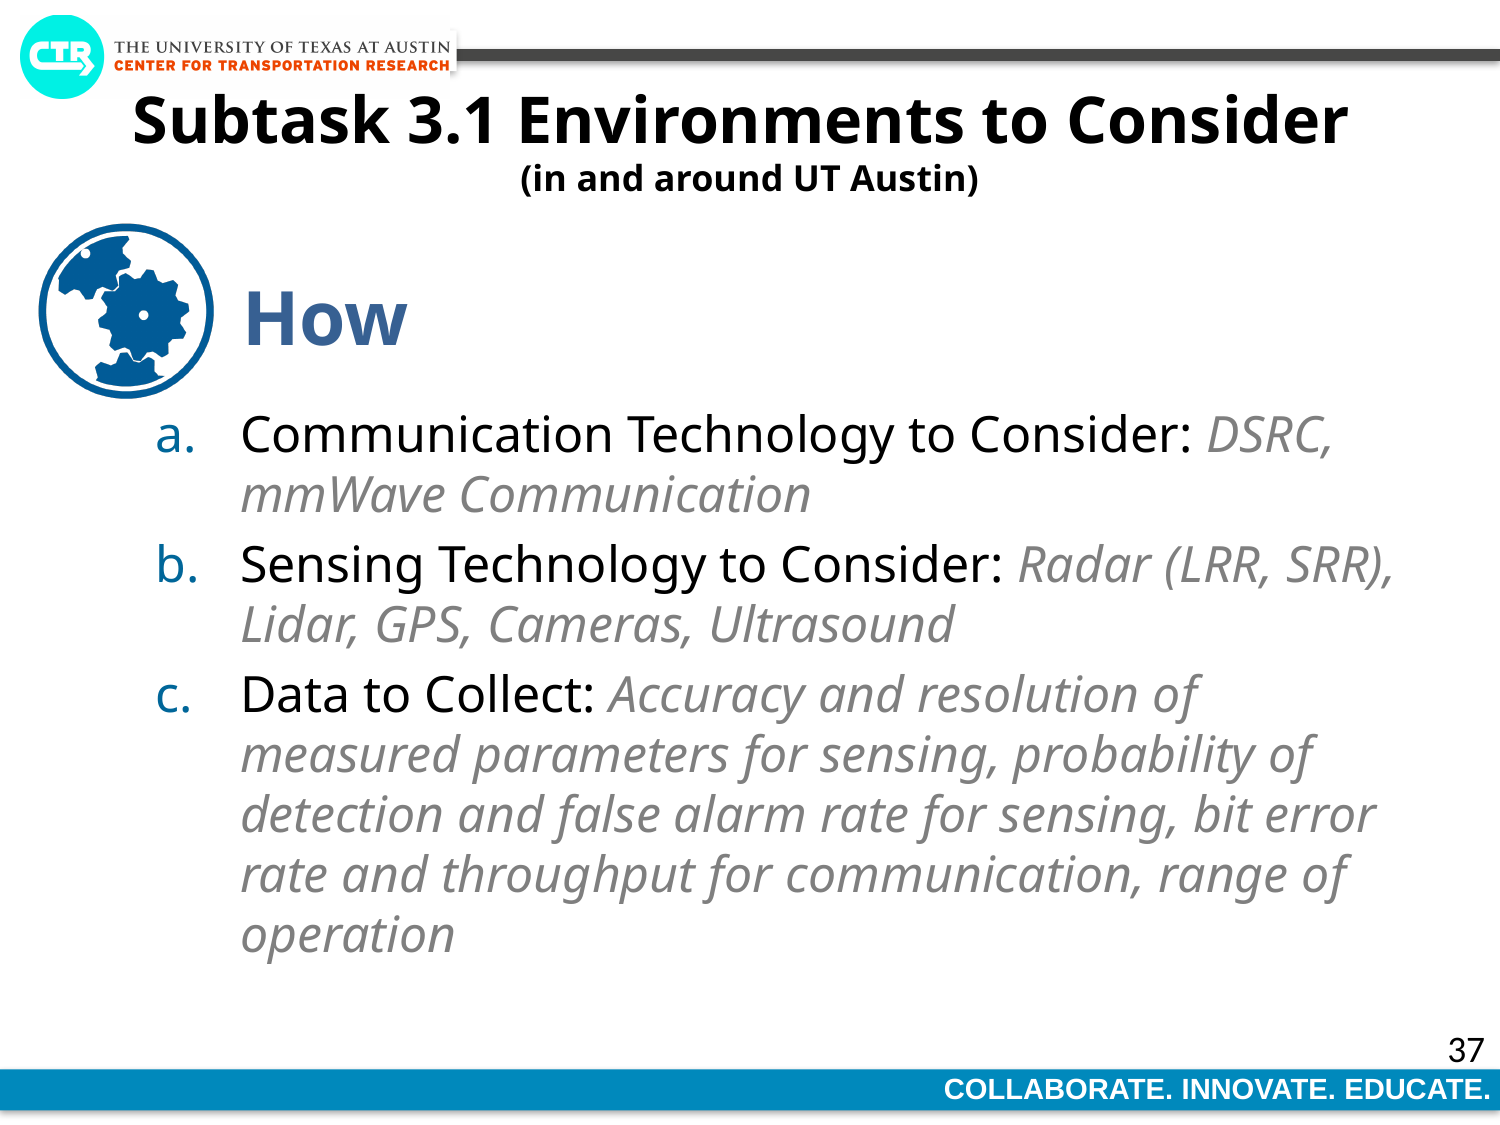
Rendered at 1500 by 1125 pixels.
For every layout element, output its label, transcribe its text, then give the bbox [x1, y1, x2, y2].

list How Communication Technology to Consider: DSRC, mmWave Communication Sensing Technology to Consider: Radar (LRR, SRR), Lidar, GPS, Cameras, Ultrasound Data to Collect: Accuracy and resolution of measured parameters for sensing, probability of detection and false alarm rate for sensing, bit error rate and throughput for communication, range of operation [75, 262, 1425, 1005]
title Subtask 3.1 Environments to Consider (in and around UT Austin) [75, 45, 1425, 233]
picture [32, 217, 221, 406]
picture [20, 15, 450, 99]
slide_number 37 [1149, 1017, 1500, 1078]
